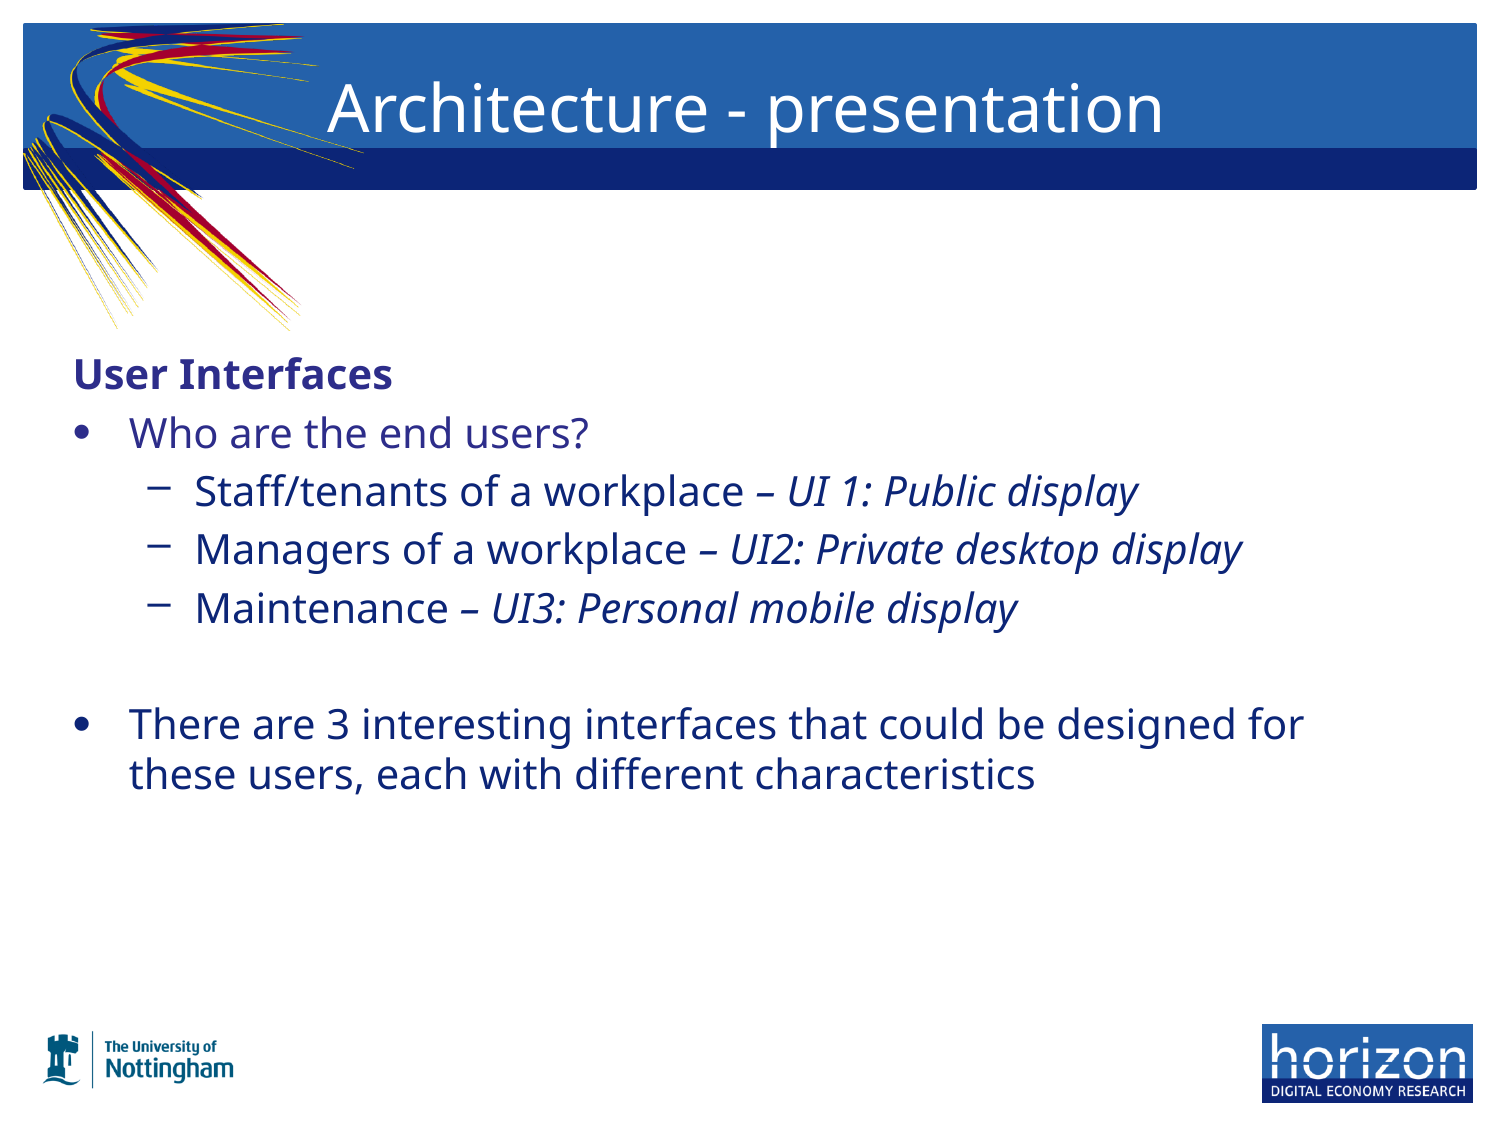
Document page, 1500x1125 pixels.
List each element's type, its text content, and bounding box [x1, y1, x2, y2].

picture [37, 1024, 238, 1095]
title Architecture - presentation [312, 24, 1476, 188]
picture [1262, 1024, 1473, 1103]
picture [23, 23, 364, 331]
list User Interfaces Who are the end users? Staff/tenants of a workplace – UI 1: Public display Managers of a workplace – UI2: Private desktop display Maintenance – UI3: Personal mobile display There are 3 interesting interfaces that could be designed for these users, each with different characteristics [57, 340, 1425, 1016]
